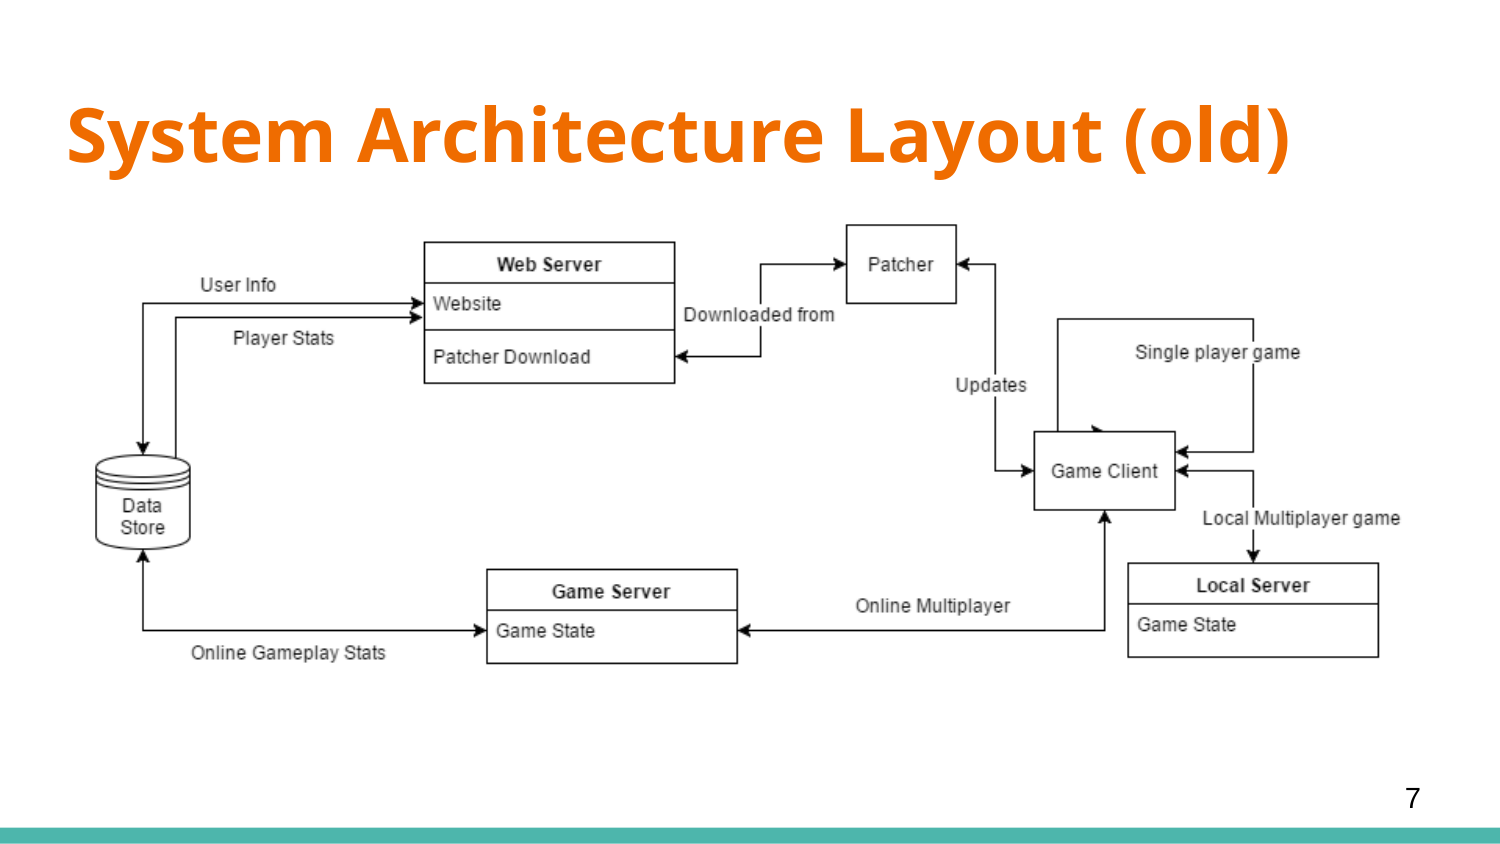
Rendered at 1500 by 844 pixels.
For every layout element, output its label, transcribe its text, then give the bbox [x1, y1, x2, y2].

picture [94, 223, 1406, 666]
title System Architecture Layout (old) [51, 72, 1449, 189]
slide_number ‹#› [1389, 764, 1480, 830]
